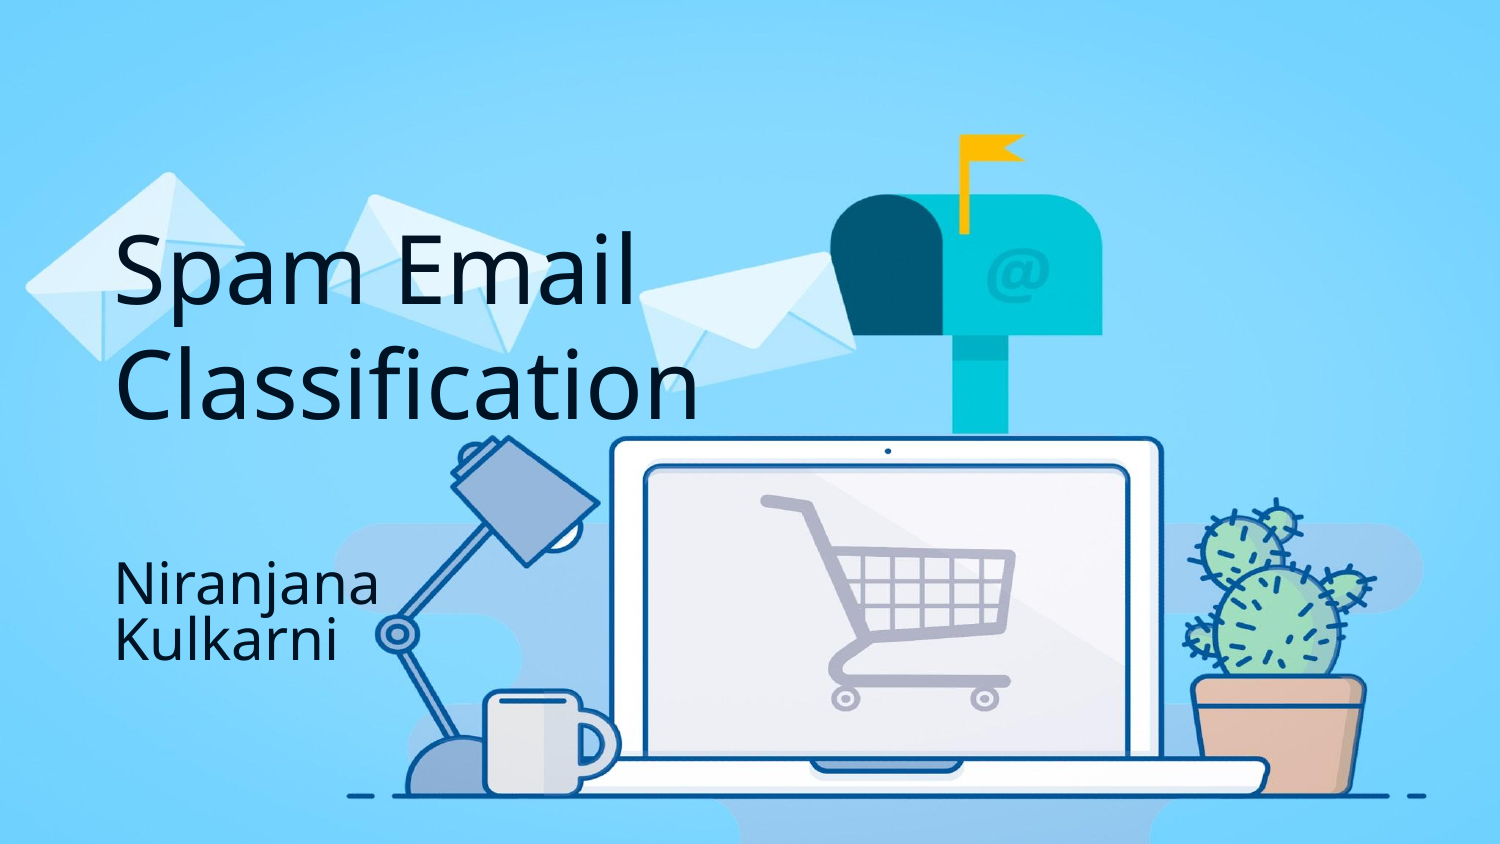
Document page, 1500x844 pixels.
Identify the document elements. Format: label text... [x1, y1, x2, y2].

subtitle Niranjana Kulkarni [98, 544, 436, 692]
title Spam Email Classification [98, 193, 811, 536]
picture [0, 0, 1500, 844]
